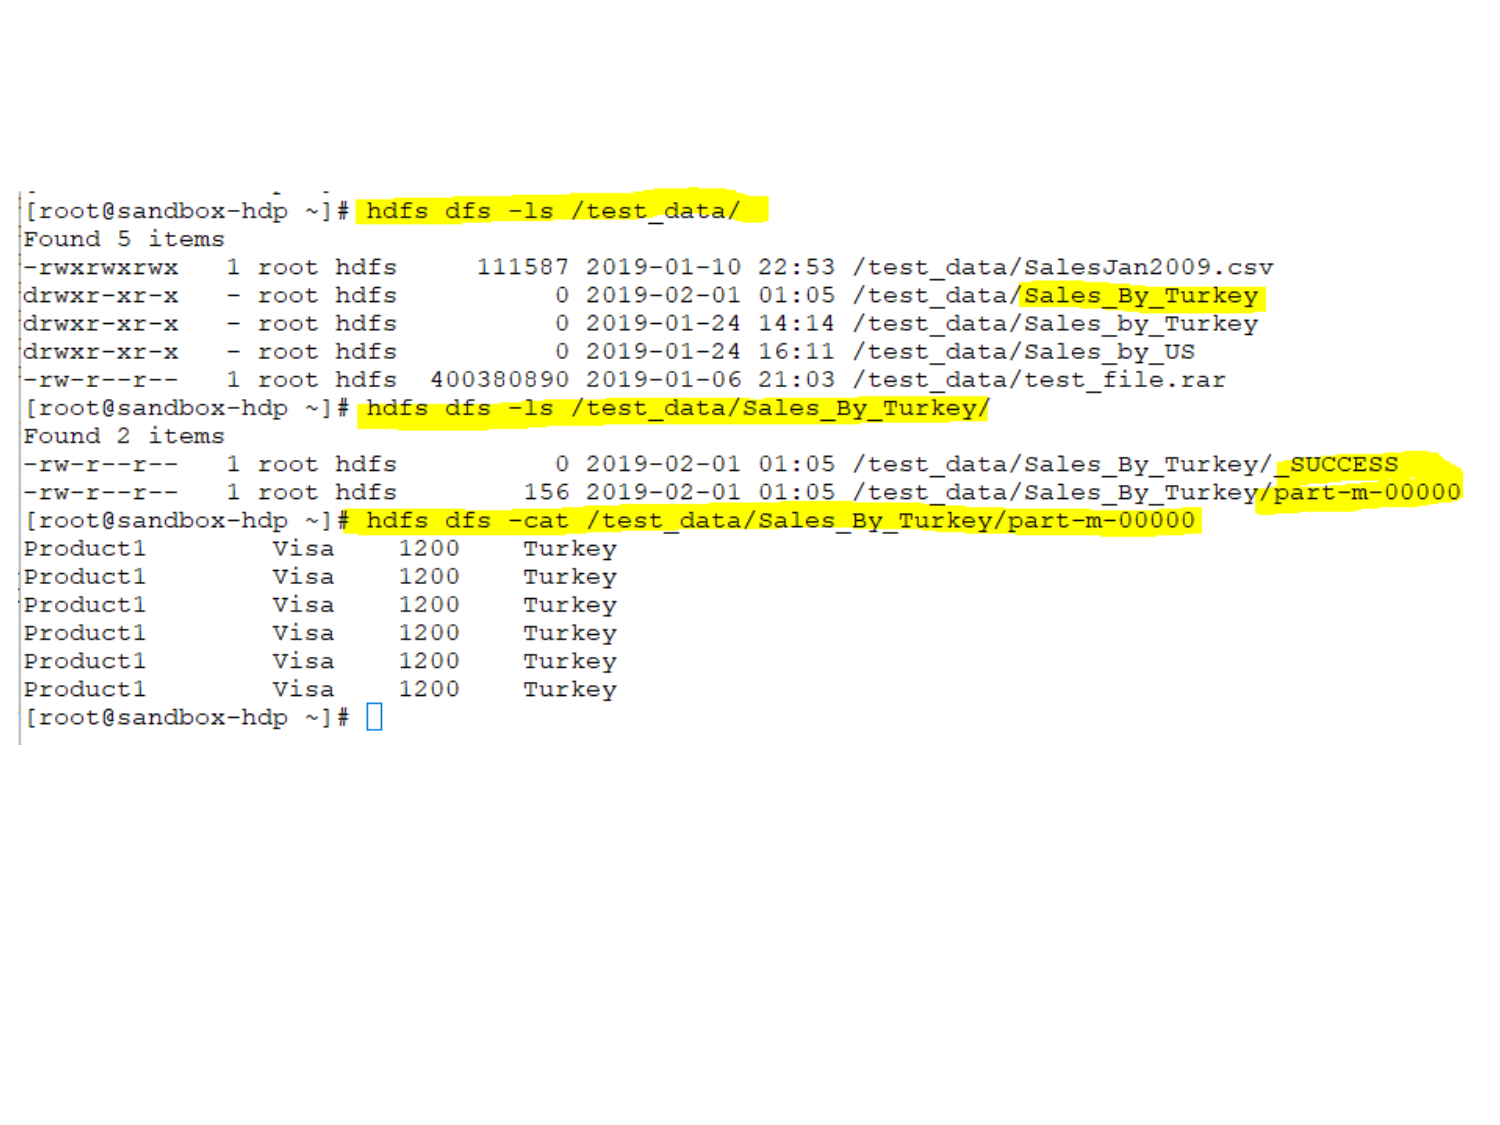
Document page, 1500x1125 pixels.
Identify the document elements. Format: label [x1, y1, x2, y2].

picture [18, 186, 1500, 746]
